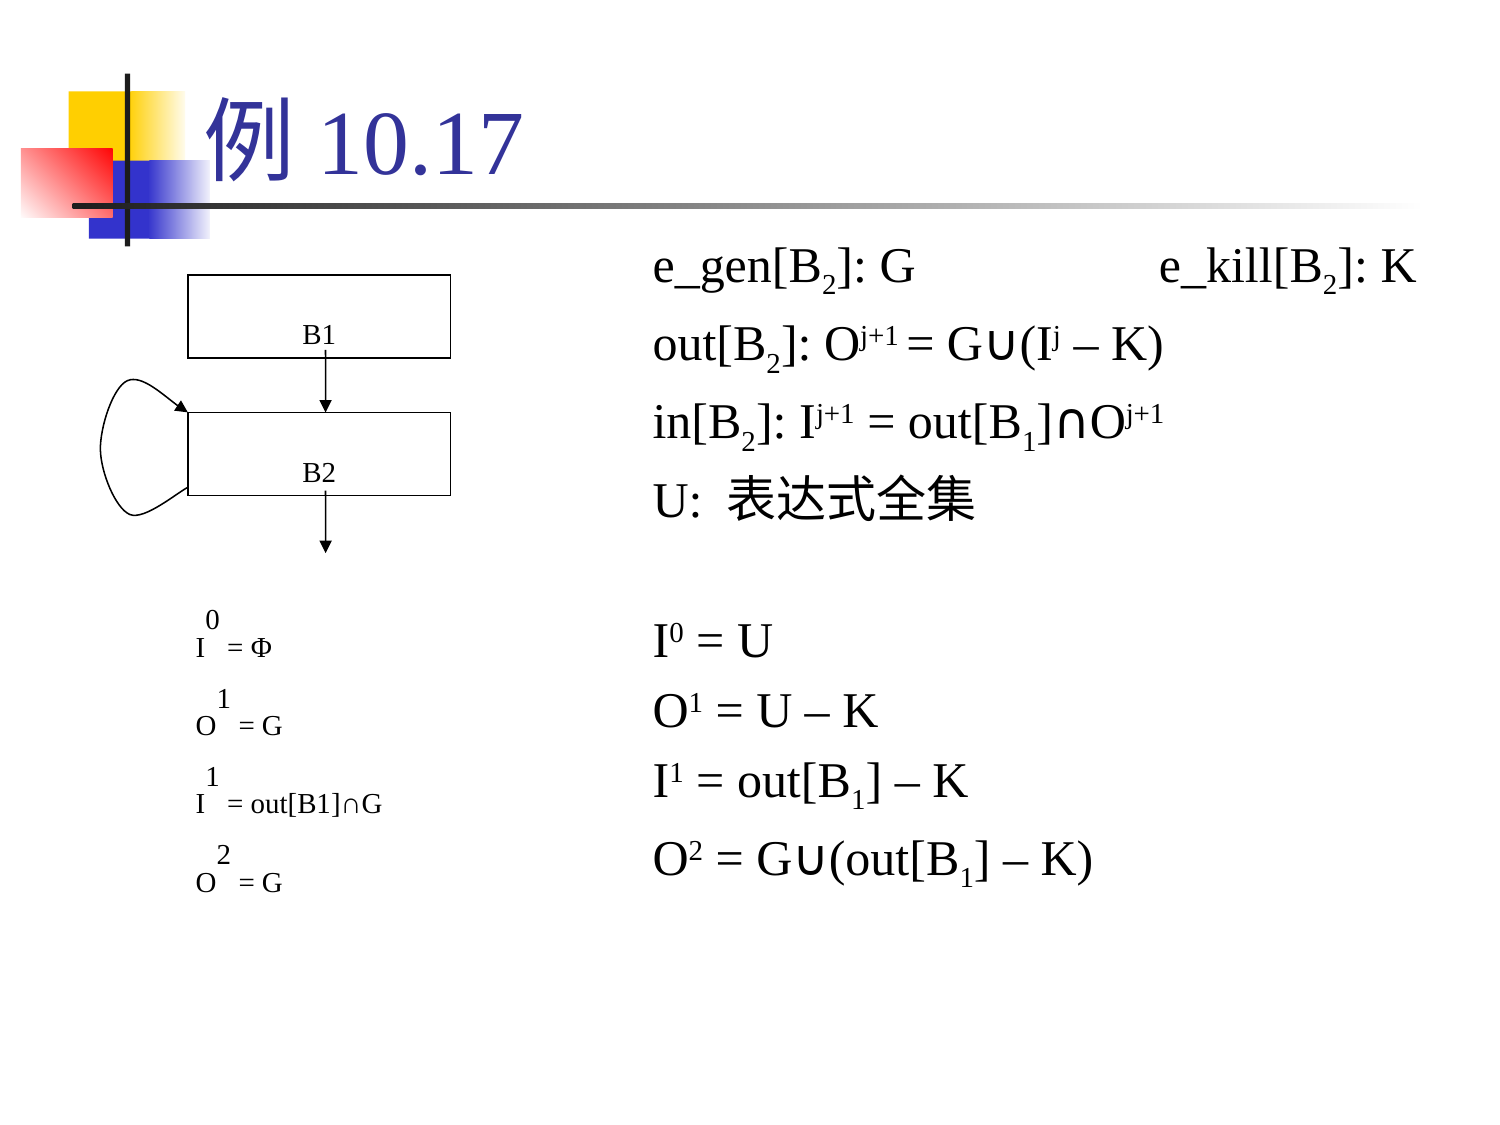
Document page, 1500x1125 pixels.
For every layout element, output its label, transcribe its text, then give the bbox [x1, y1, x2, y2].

text_box [319, 349, 332, 413]
text_box [319, 490, 332, 554]
text_box [100, 379, 188, 516]
text_box B2 [188, 412, 451, 496]
text_box I0 = Φ O1 = G I1 = out[B1]∩G O2 = G [180, 587, 713, 925]
text_box B1 [188, 274, 451, 358]
title 例10.17 [188, 12, 1468, 200]
list e_gen[B2]: G e_kill[B2]: K out[B2]: Oj+1 = G∪(Ij – K) in[B2]: Ij+1 = out[B1]∩Oj+1 U: 表达式全集 I0 = U O1 = U – K I1 = out[B1] – K O2 = G∪(out[B1] – K) [637, 224, 1469, 1000]
